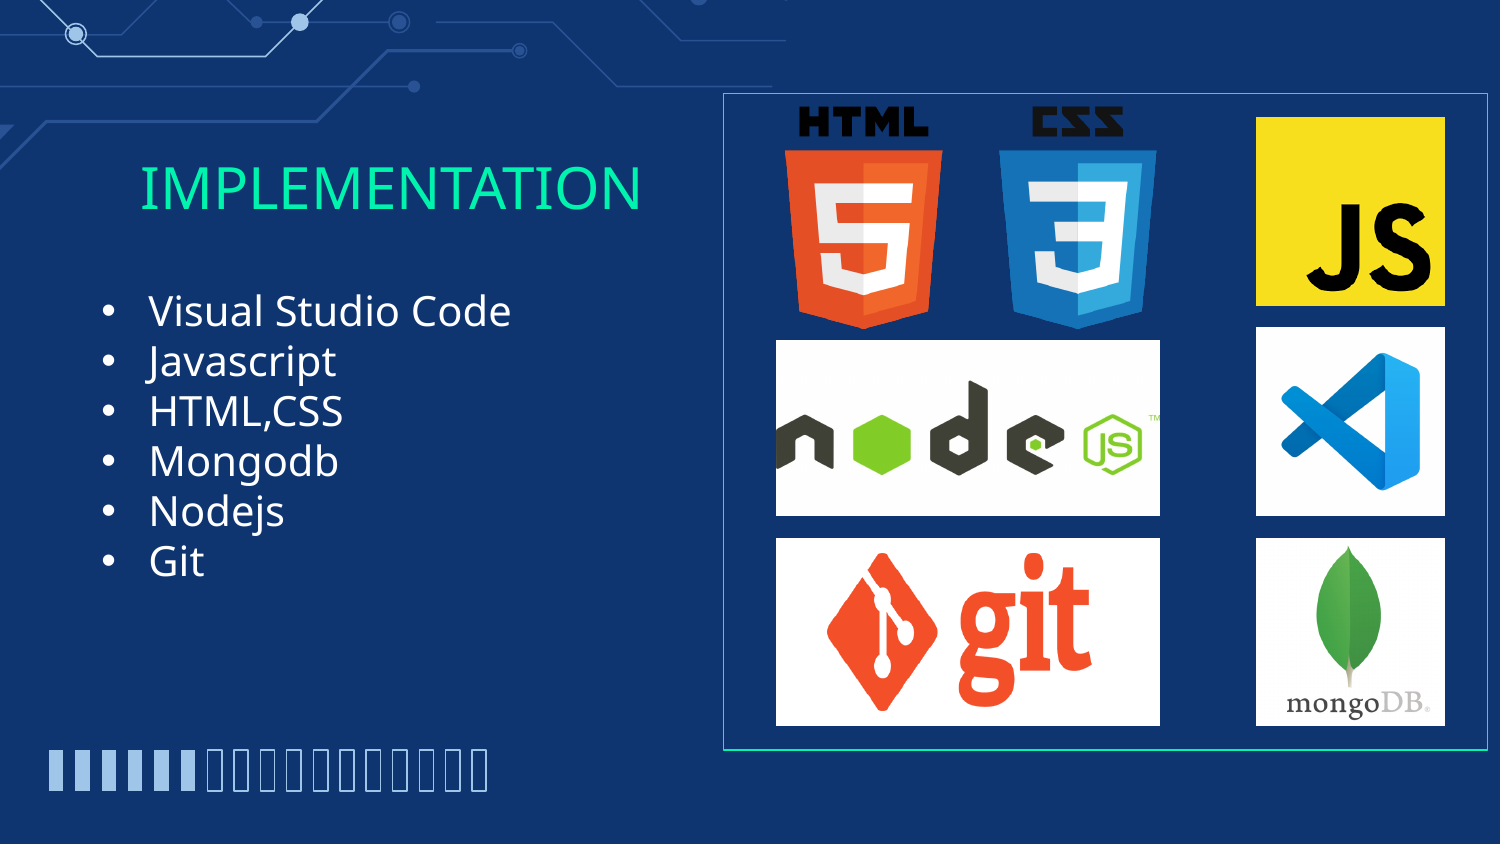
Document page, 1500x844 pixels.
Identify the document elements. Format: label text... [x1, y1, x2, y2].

subtitle Visual Studio Code Javascript HTML,CSS Mongodb Nodejs Git [101, 238, 678, 632]
picture [1256, 327, 1445, 516]
picture [1256, 117, 1445, 306]
picture [776, 538, 1161, 727]
title IMPLEMENTATION [101, 134, 684, 238]
picture [759, 63, 1180, 516]
picture [1256, 538, 1445, 727]
